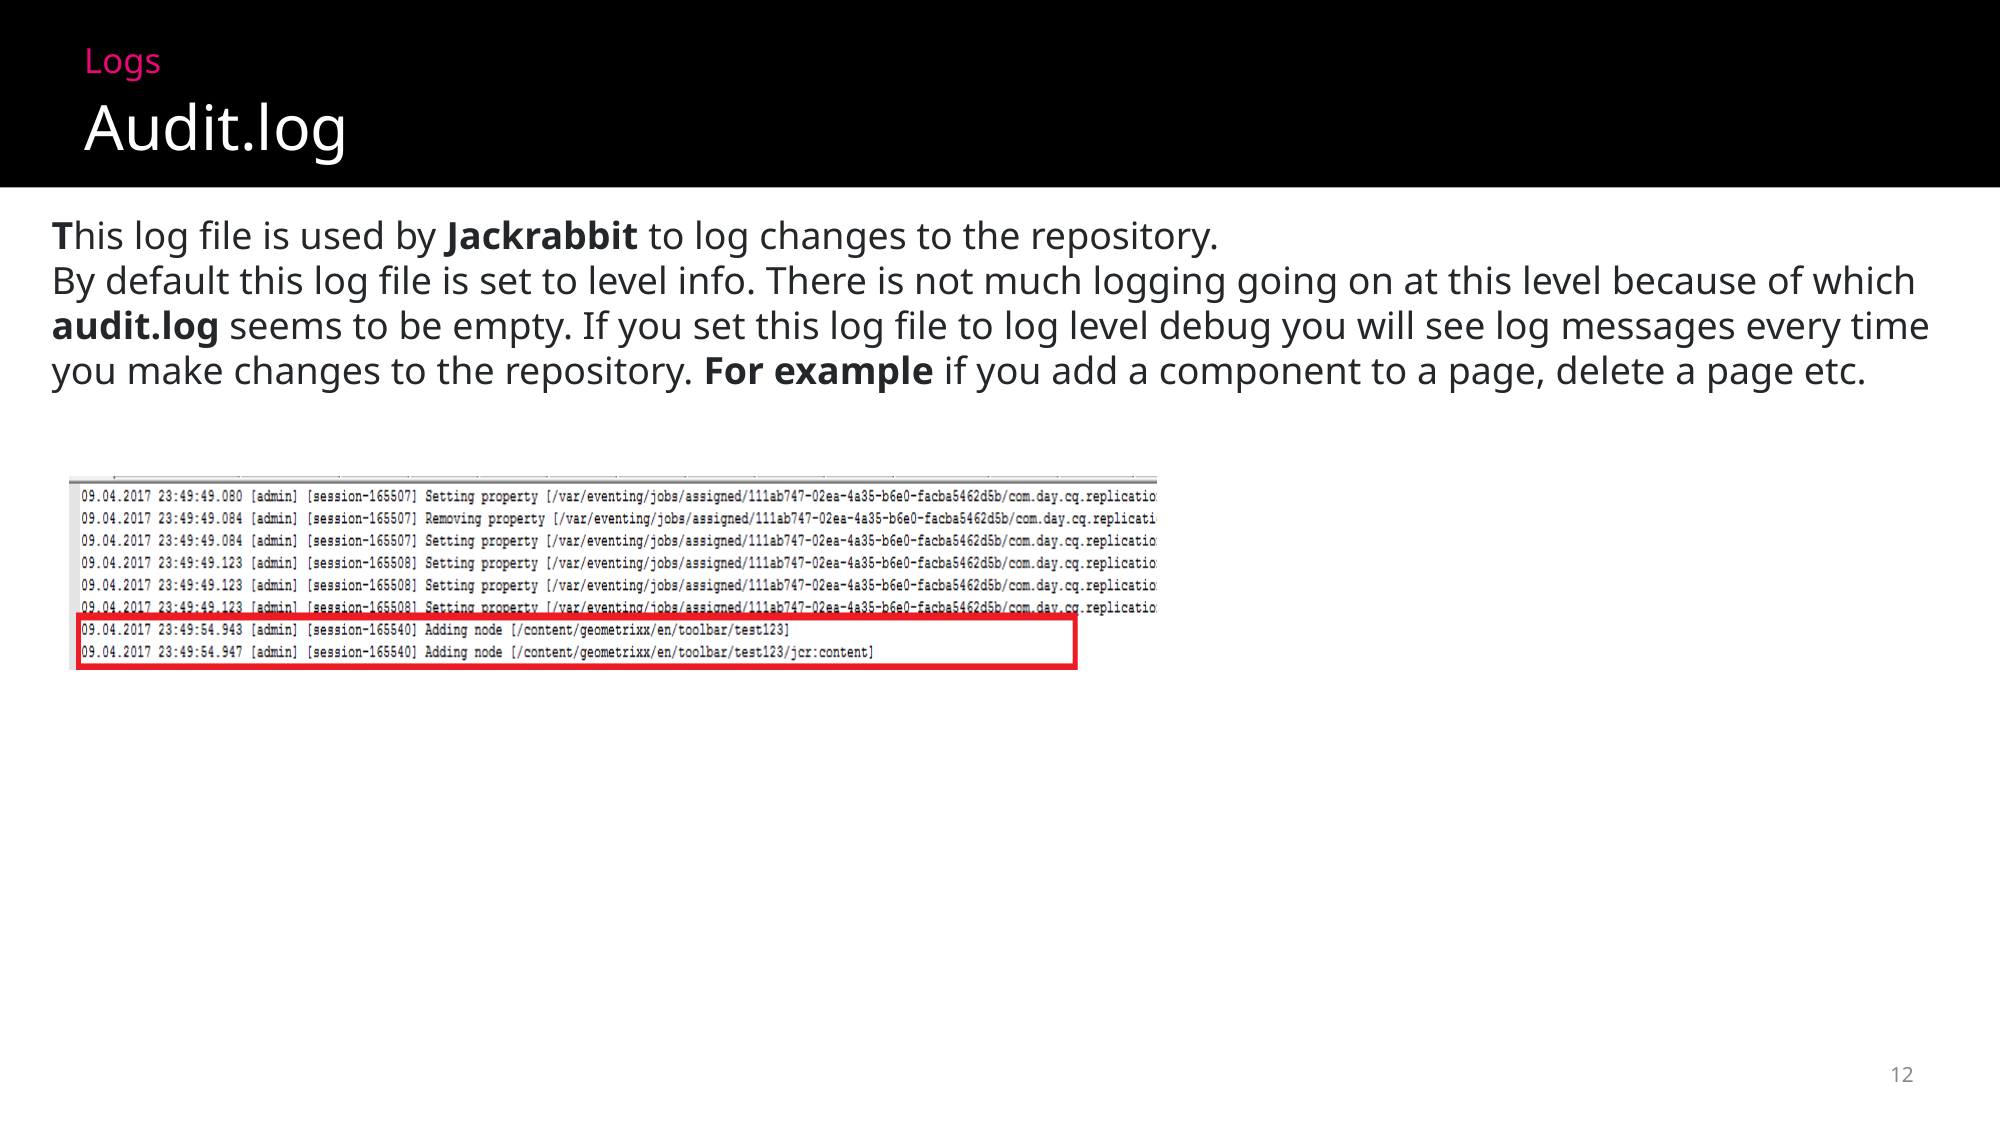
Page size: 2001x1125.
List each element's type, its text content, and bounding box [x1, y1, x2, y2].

list [0, 0, 2000, 188]
text_box Audit.log [69, 80, 1602, 166]
text_box [51, 646, 1807, 687]
picture [69, 476, 1157, 670]
slide_number 12 [1758, 1046, 1929, 1106]
text_box This log file is used by Jackrabbit to log changes to the repository. By default this log file is set to level info. There is not much logging going on at this level because of which audit.log seems to be empty. If you set this log file to log level debug you will see log messages every time you make changes to the repository. For example if you add a component to a page, delete a page etc. [36, 204, 1958, 445]
text_box Logs [69, 31, 958, 85]
